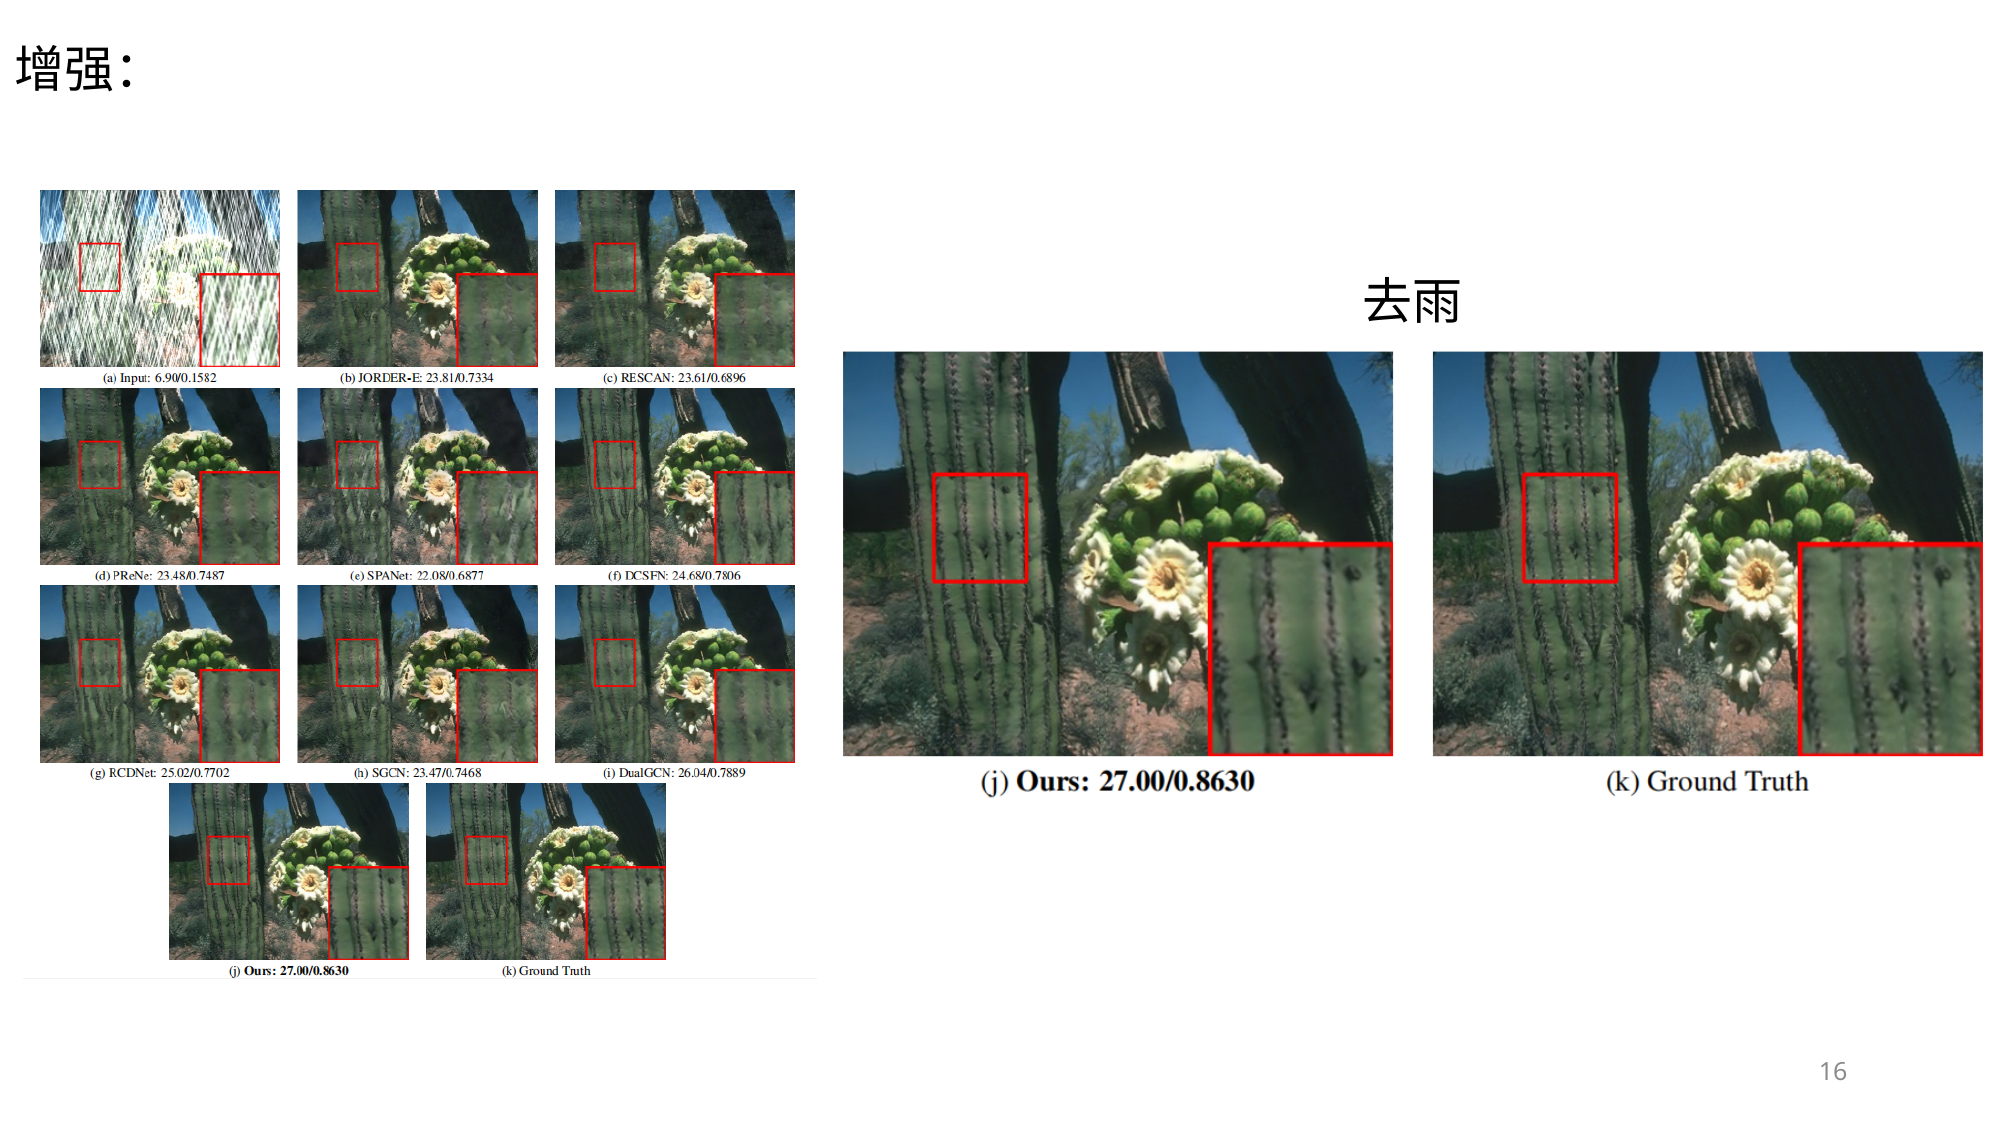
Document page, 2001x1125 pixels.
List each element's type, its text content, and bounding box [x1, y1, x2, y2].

picture [832, 345, 1993, 814]
picture [23, 180, 817, 979]
text_box 增强： [0, 0, 372, 105]
text_box 去雨 [1334, 232, 1491, 337]
slide_number 16 [1412, 1042, 1863, 1103]
